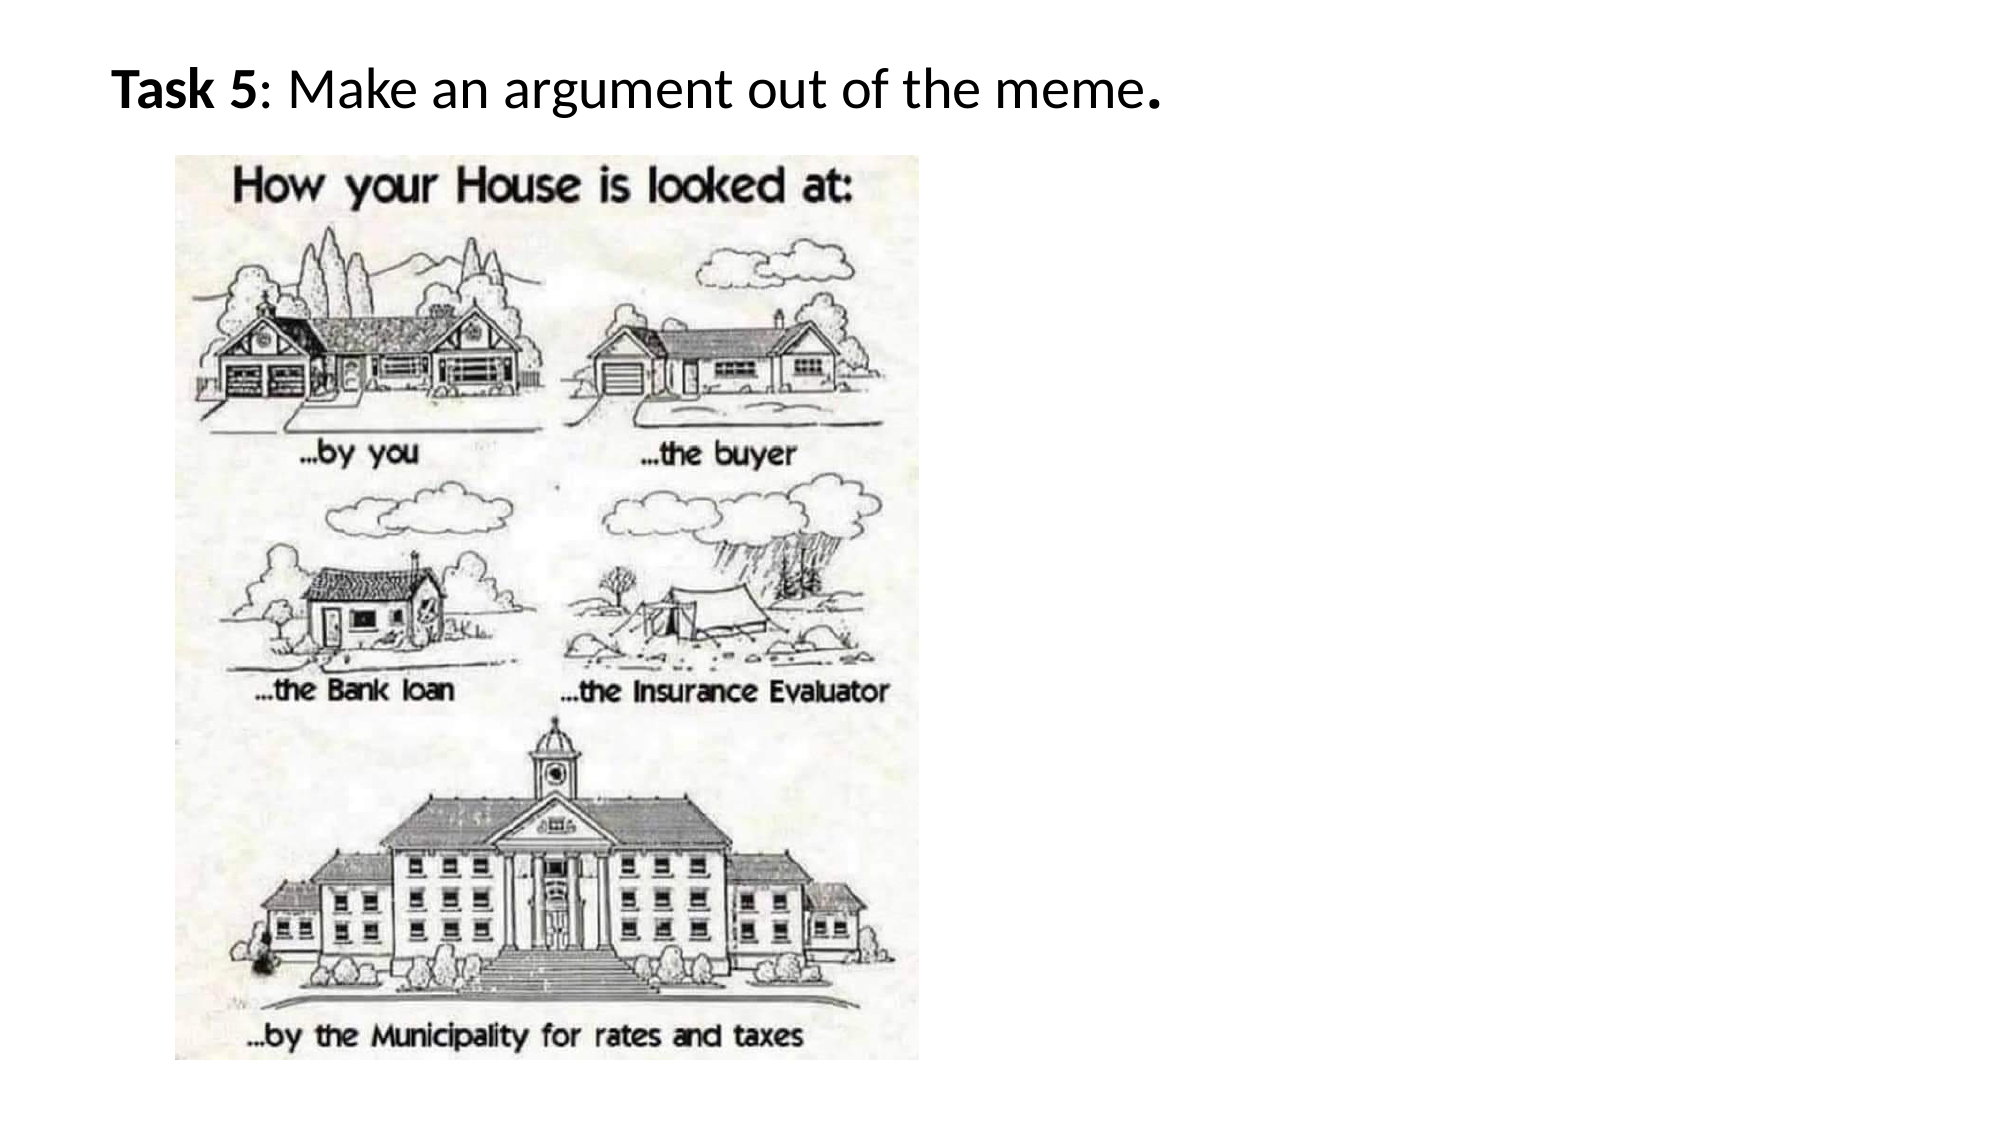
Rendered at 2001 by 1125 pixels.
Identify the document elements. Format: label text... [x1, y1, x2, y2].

text_box Task 5: Make an argument out of the meme. [96, 42, 1920, 128]
picture [175, 155, 919, 1060]
